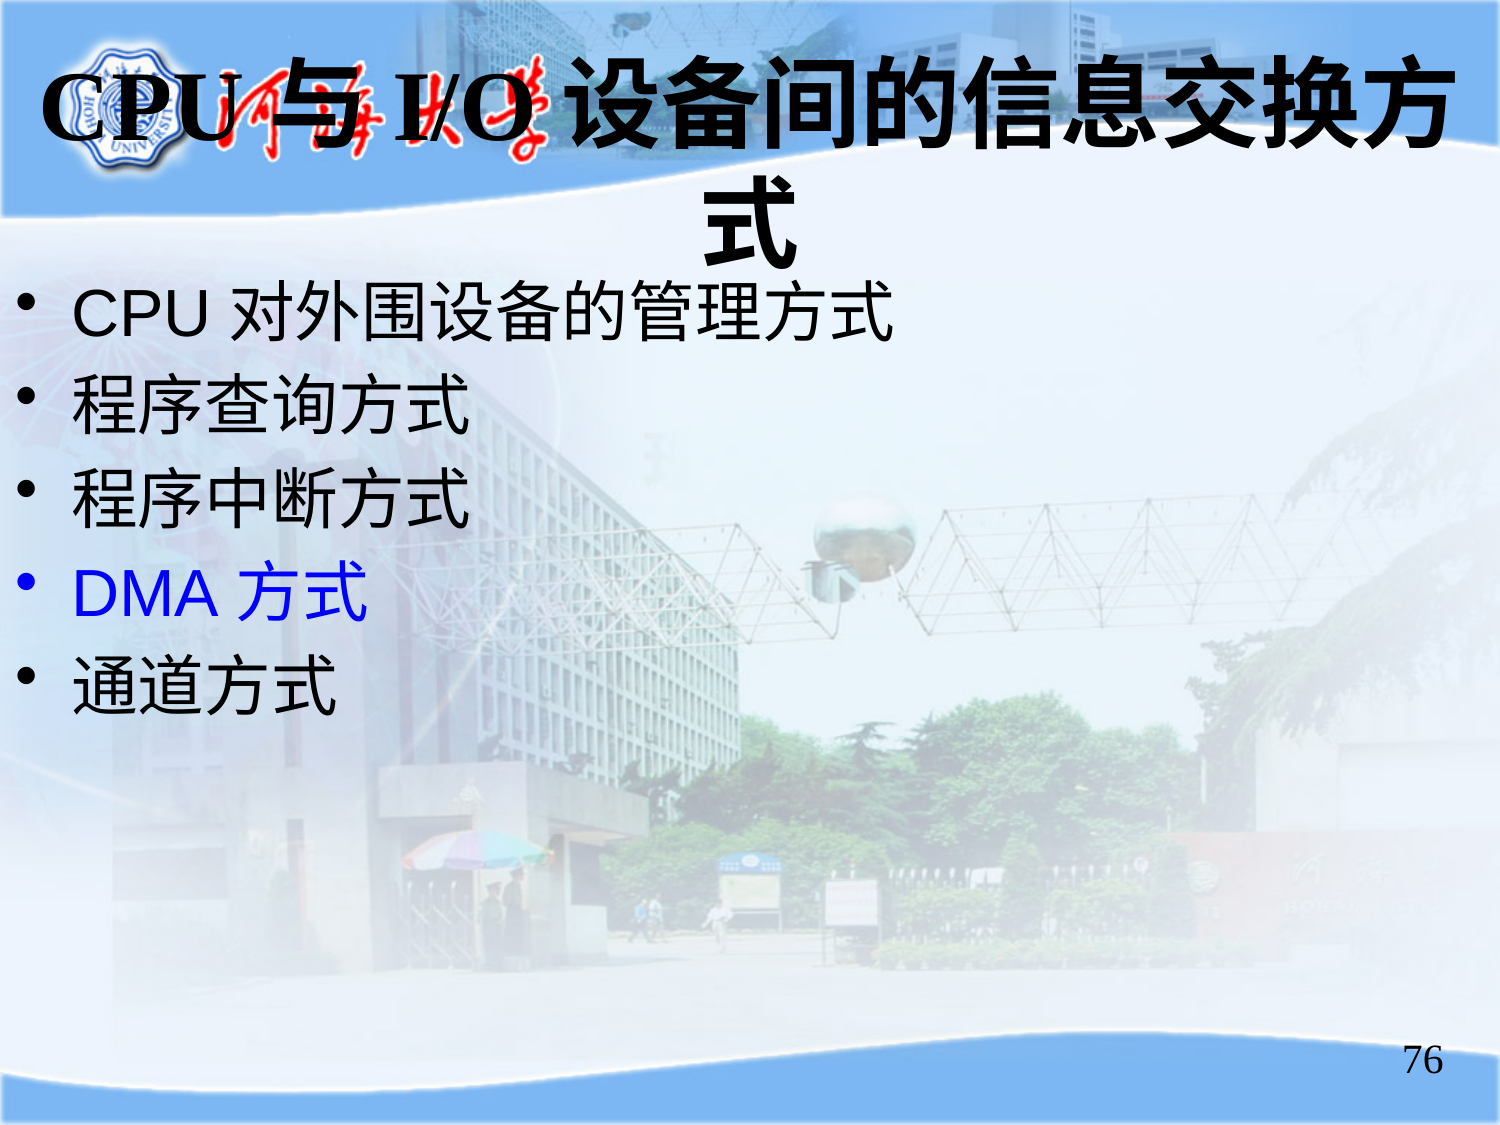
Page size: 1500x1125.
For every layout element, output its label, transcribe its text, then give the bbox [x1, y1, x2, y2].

slide_number 76 [1108, 1024, 1460, 1103]
picture [0, 1006, 1500, 1125]
picture [0, 254, 1500, 262]
picture [0, 0, 1500, 66]
list CPU对外围设备的管理方式 程序查询方式 程序中断方式 DMA方式 通道方式 [0, 262, 1500, 1006]
title CPU与I/O设备间的信息交换方式 [0, 66, 1500, 254]
